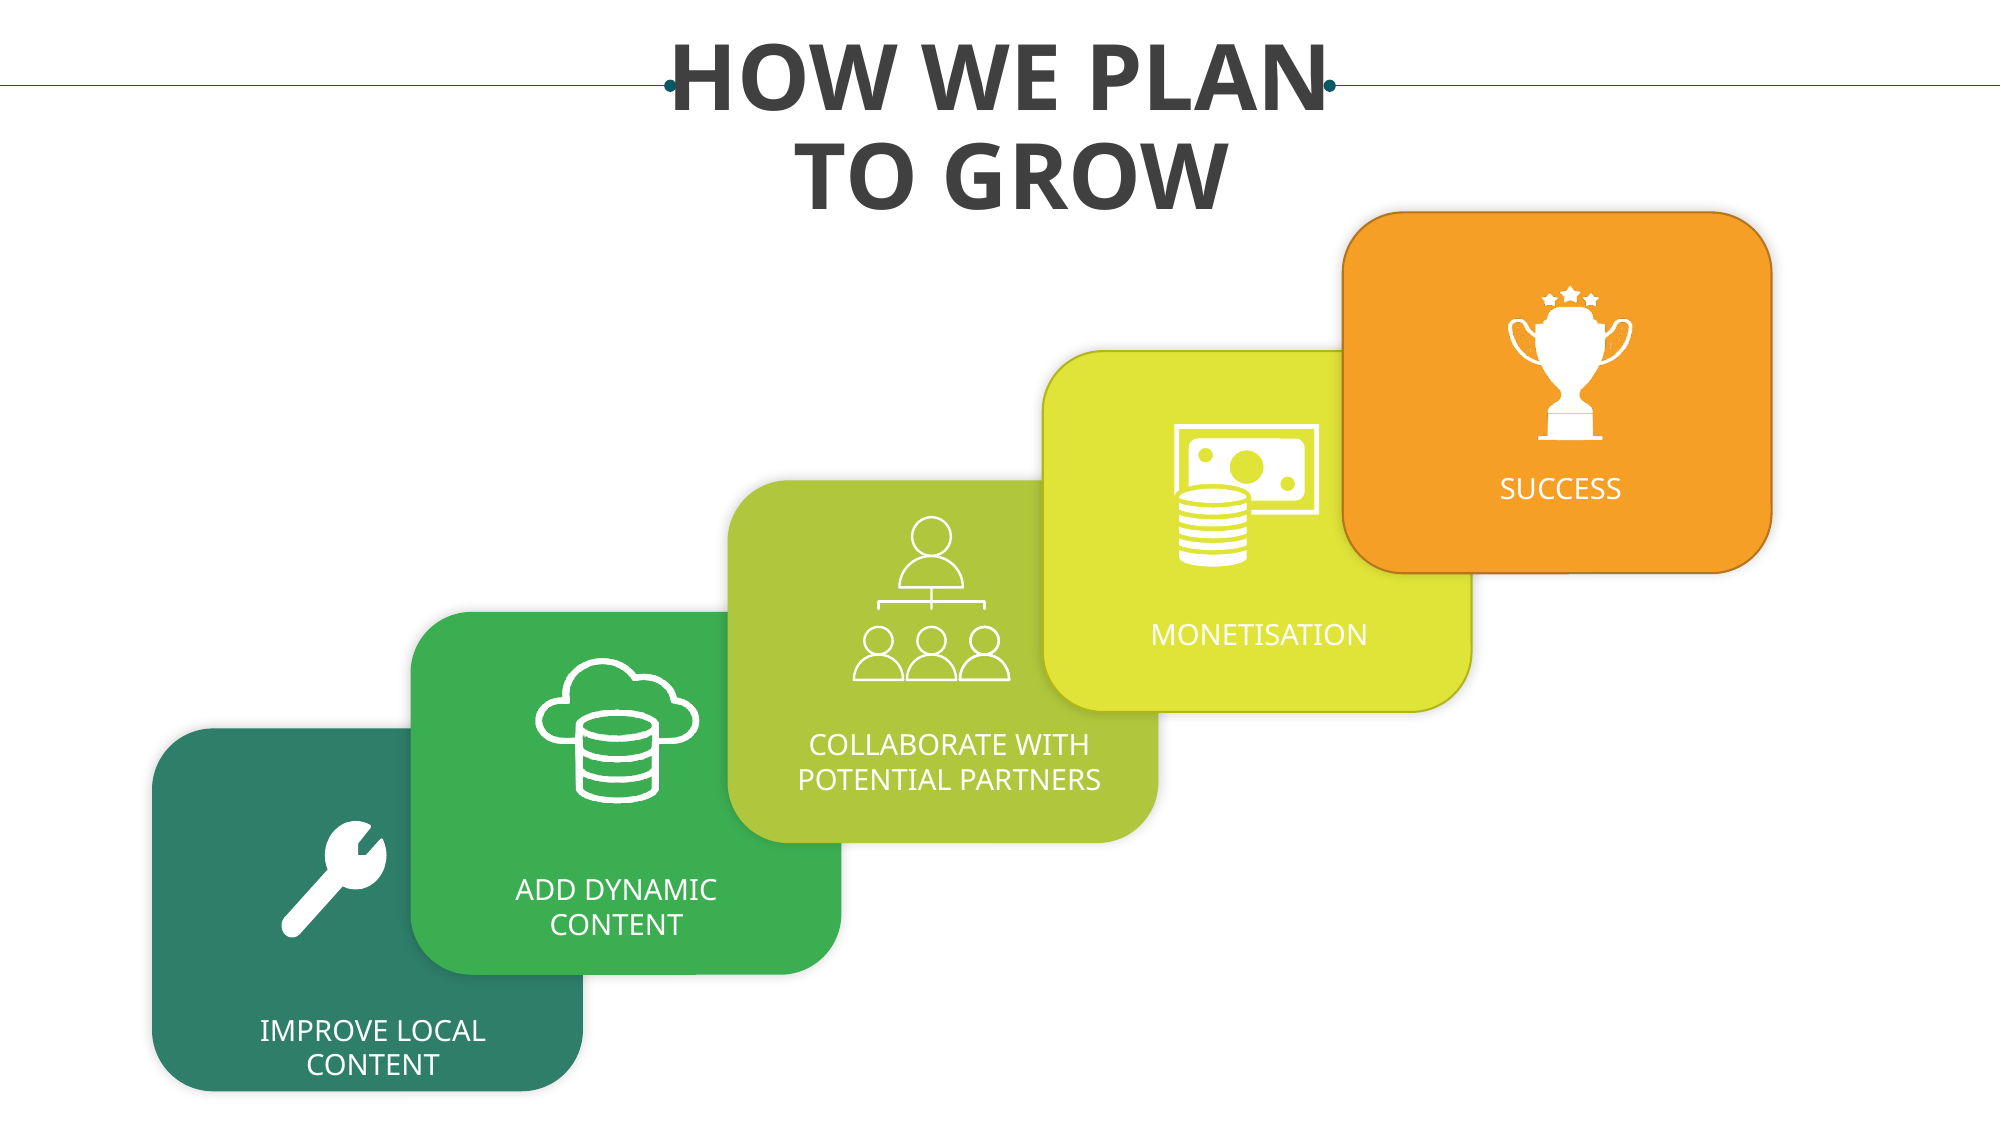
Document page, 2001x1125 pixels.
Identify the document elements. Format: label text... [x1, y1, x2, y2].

text_box [1041, 350, 1473, 714]
text_box SUCCESS [1383, 462, 1738, 513]
picture [507, 633, 727, 828]
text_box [1174, 423, 1320, 567]
text_box MONETISATION [1082, 608, 1437, 659]
text_box [727, 480, 1159, 844]
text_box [853, 517, 1010, 680]
text_box IMPROVE LOCAL CONTENT [196, 1004, 551, 1090]
text_box COLLABORATE WITH POTENTIAL PARTNERS [772, 719, 1127, 804]
text_box ADD DYNAMIC CONTENT [439, 864, 794, 949]
text_box HOW WE PLAN TO GROW [37, 31, 1963, 230]
text_box [1341, 211, 1773, 575]
text_box [152, 728, 583, 1089]
text_box [410, 611, 842, 975]
picture [1474, 278, 1653, 451]
text_box [281, 820, 387, 938]
